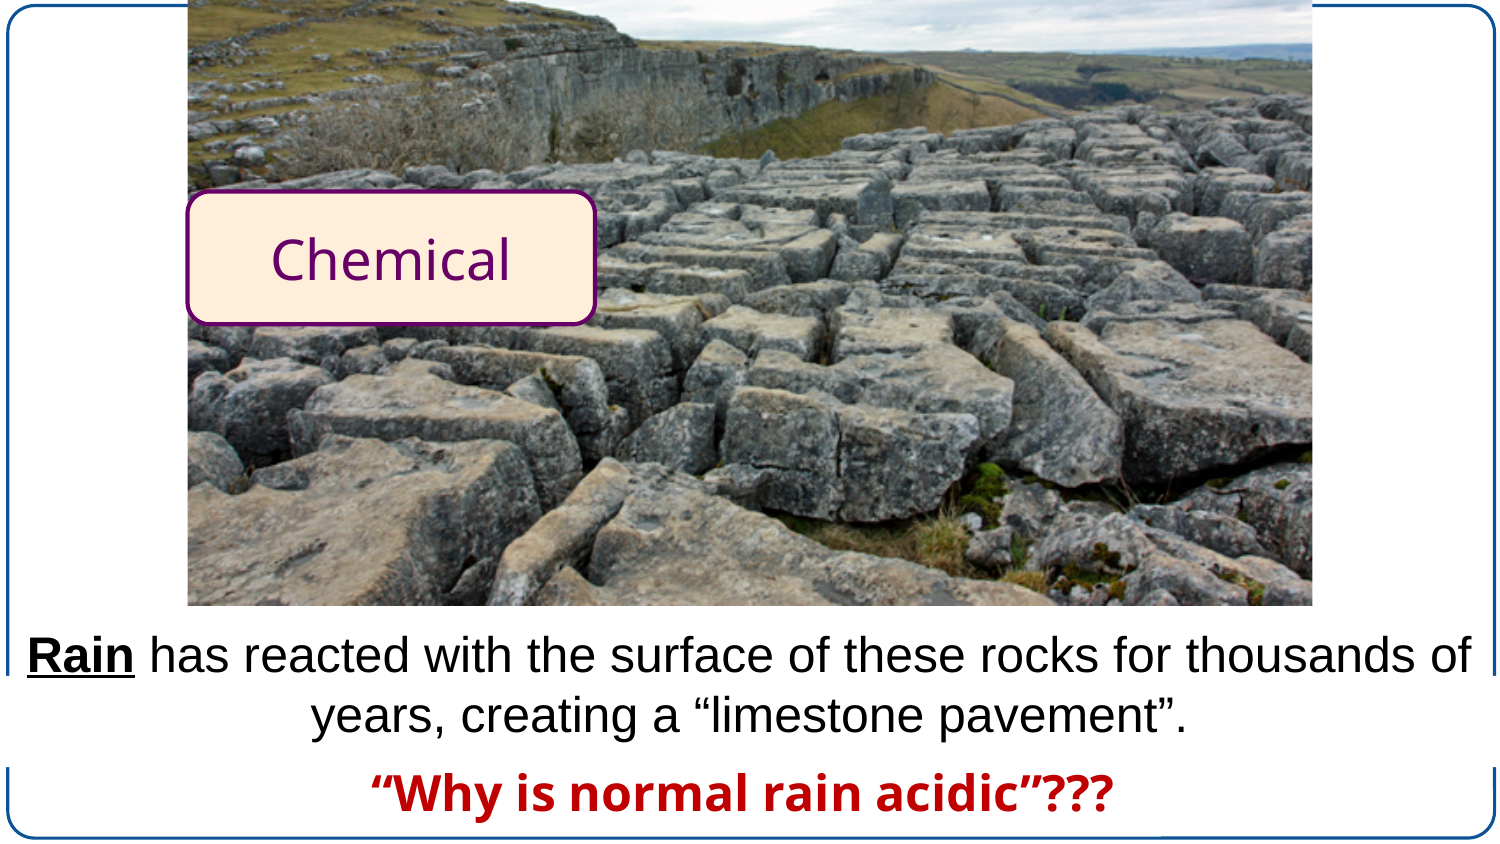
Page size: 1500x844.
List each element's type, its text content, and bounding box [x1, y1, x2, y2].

text_box Rain has reacted with the surface of these rocks for thousands of years, creating a “limestone pavement”. “Why is normal rain acidic”??? [0, 675, 1500, 768]
picture [187, 0, 1313, 606]
